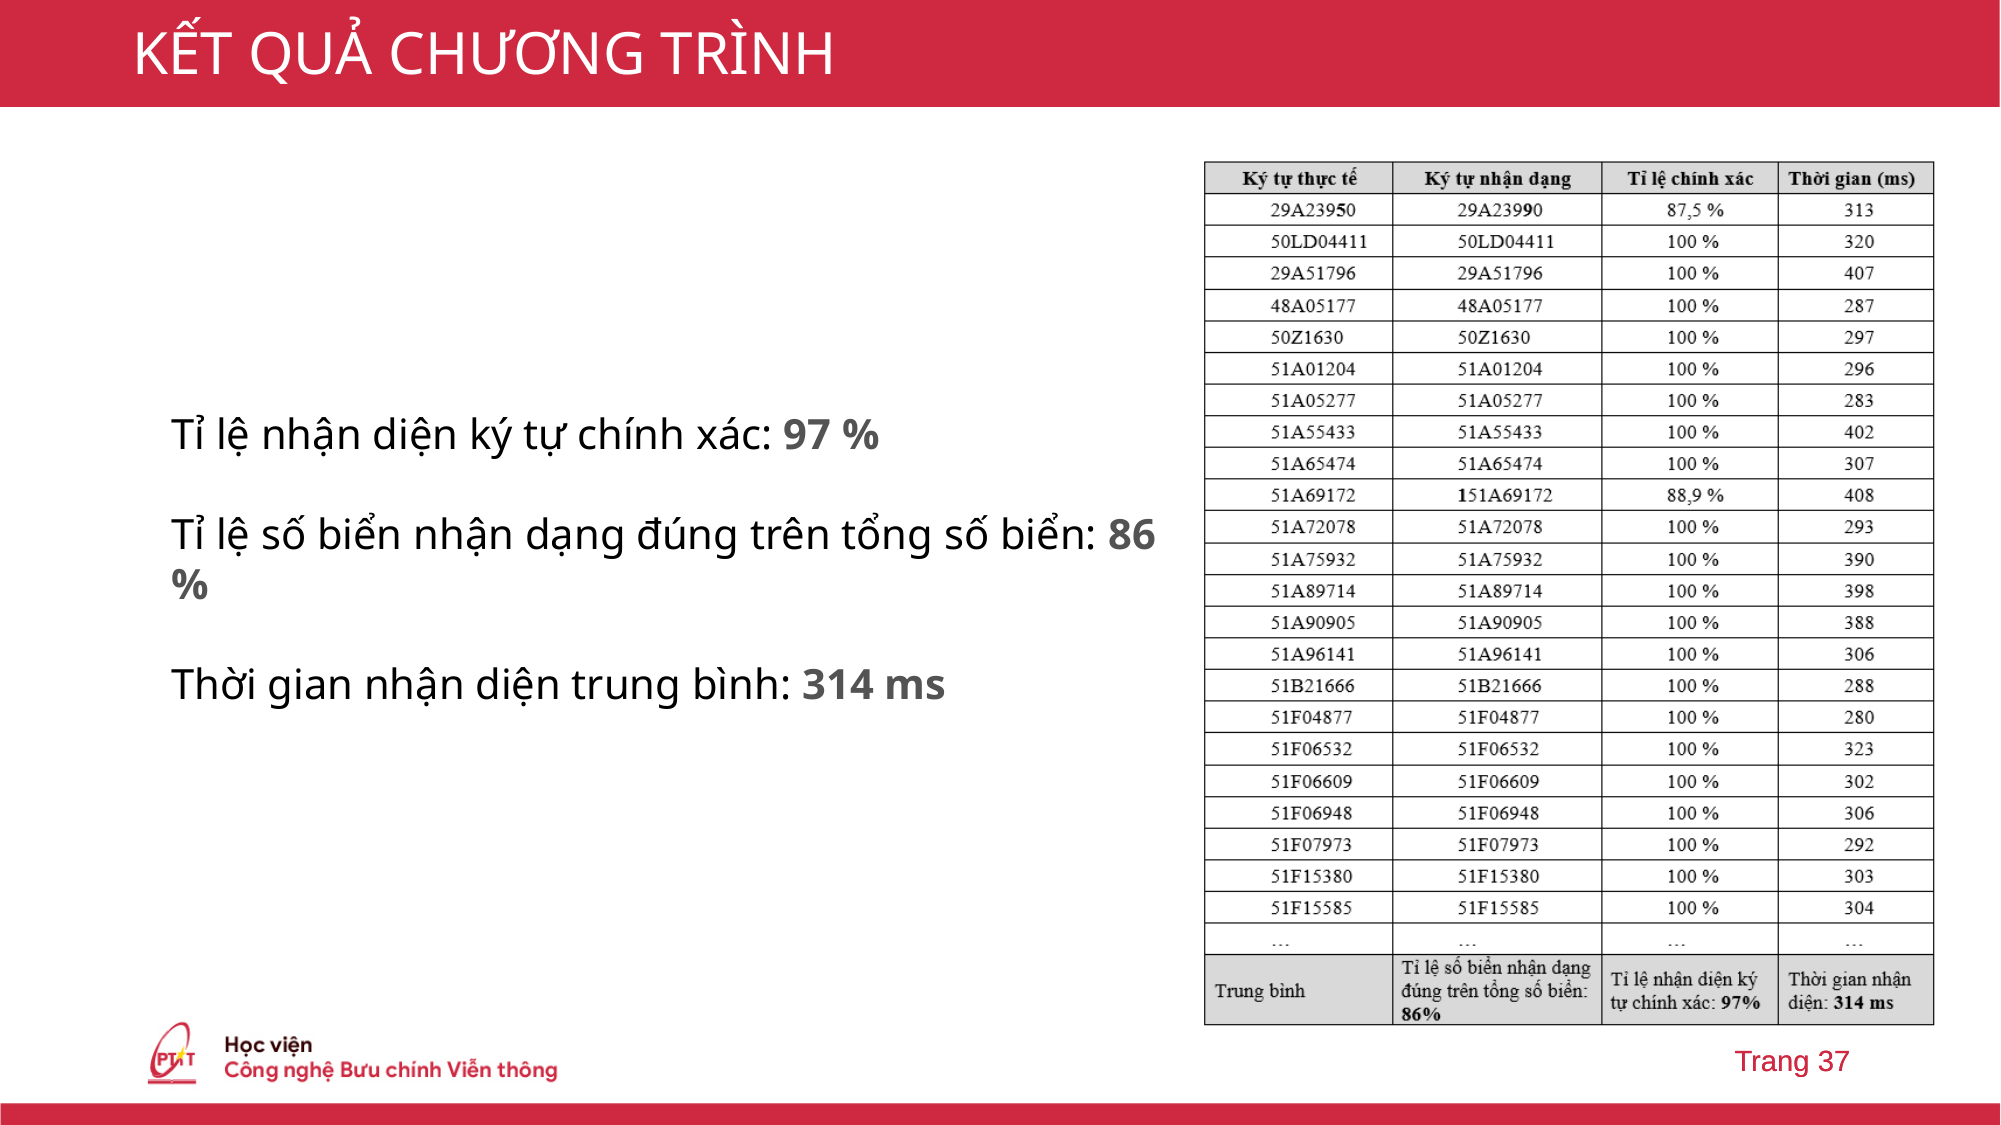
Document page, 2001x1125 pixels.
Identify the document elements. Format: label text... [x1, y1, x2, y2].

text_box KẾT QUẢ CHƯƠNG TRÌNH [117, 8, 1469, 94]
picture [0, 0, 2001, 1125]
text_box Tỉ lệ nhận diện ký tự chính xác: 97 % Tỉ lệ số biển nhận dạng đúng trên tổng số biển: 86 % Thời gian nhận diện trung bình: 314 ms [156, 400, 1196, 716]
